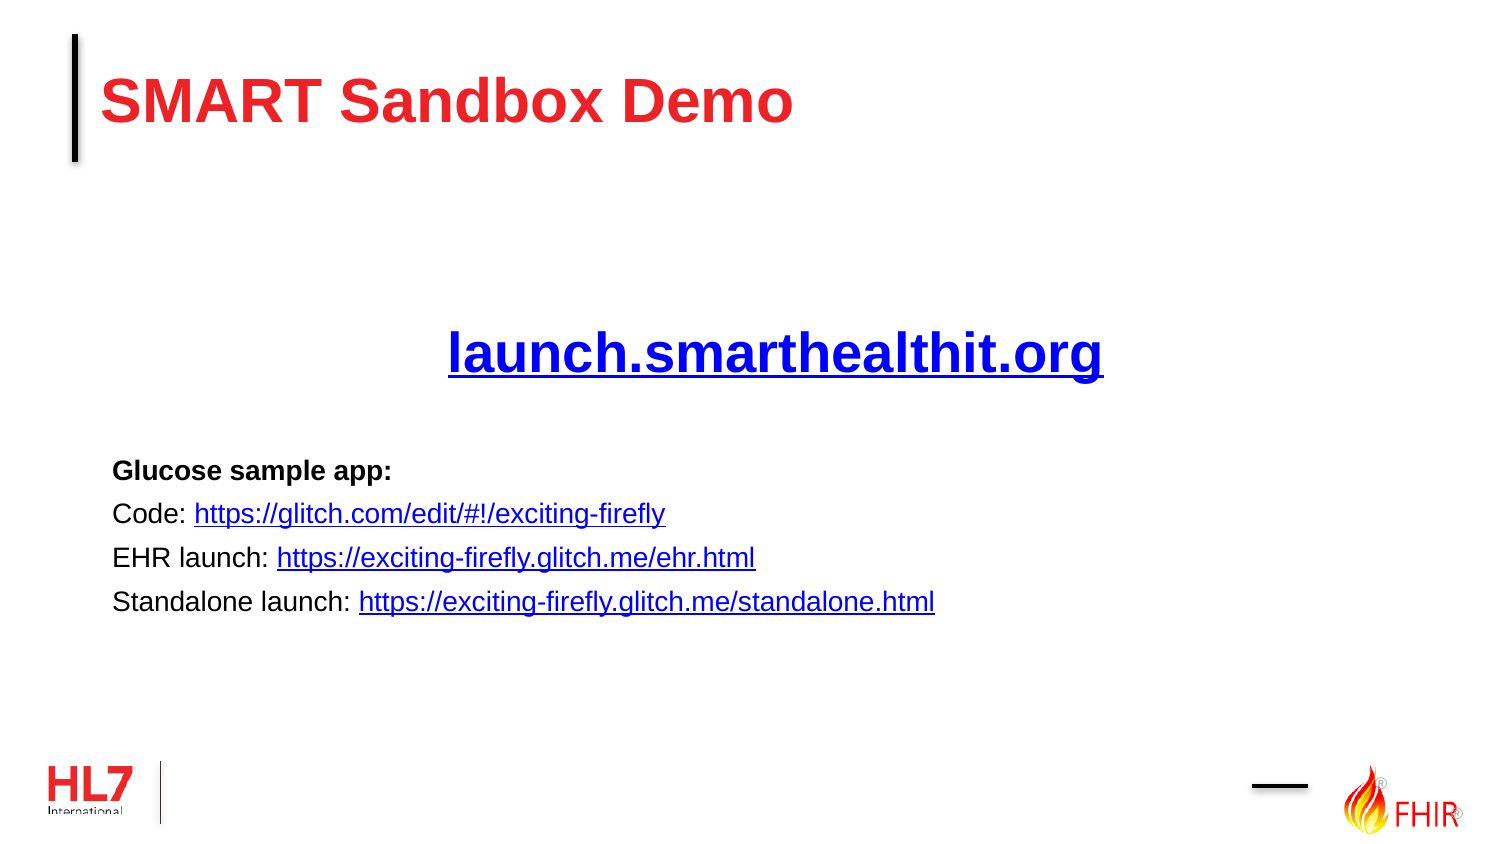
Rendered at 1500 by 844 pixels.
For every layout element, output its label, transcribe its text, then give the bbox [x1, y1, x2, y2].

picture [1339, 760, 1463, 837]
title SMART Sandbox Demo [100, 33, 1451, 163]
list launch.smarthealthit.org Glucose sample app: Code: https://glitch.com/edit/#!/exciting-firefly EHR launch: https://exciting-firefly.glitch.me/ehr.html Standalone launch: https://exciting-firefly.glitch.me/standalone.html [100, 222, 1451, 731]
